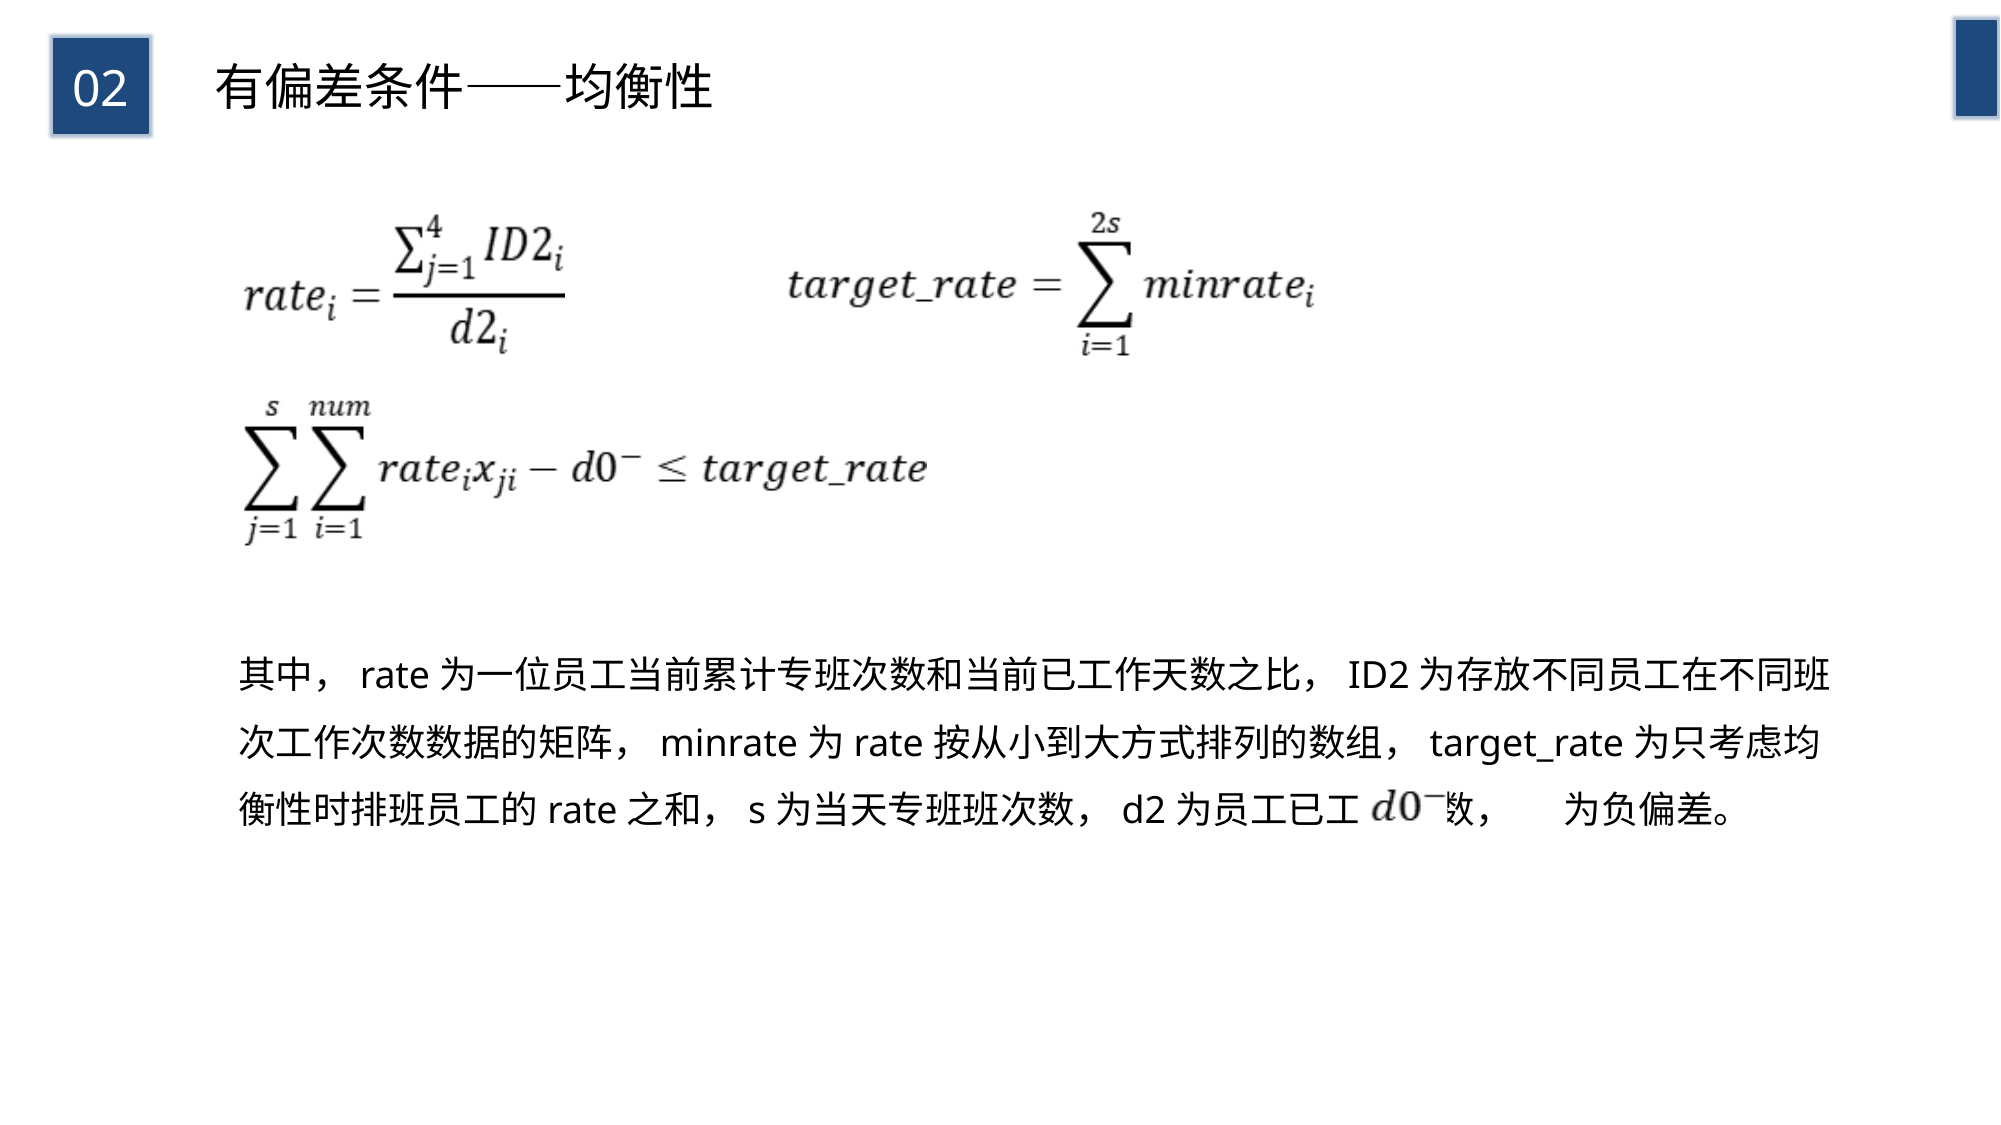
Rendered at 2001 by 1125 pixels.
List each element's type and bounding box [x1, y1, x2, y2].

picture [243, 385, 927, 555]
picture [243, 184, 565, 377]
text_box [223, 621, 1856, 846]
picture [786, 194, 1316, 367]
text_box [45, 20, 1997, 134]
